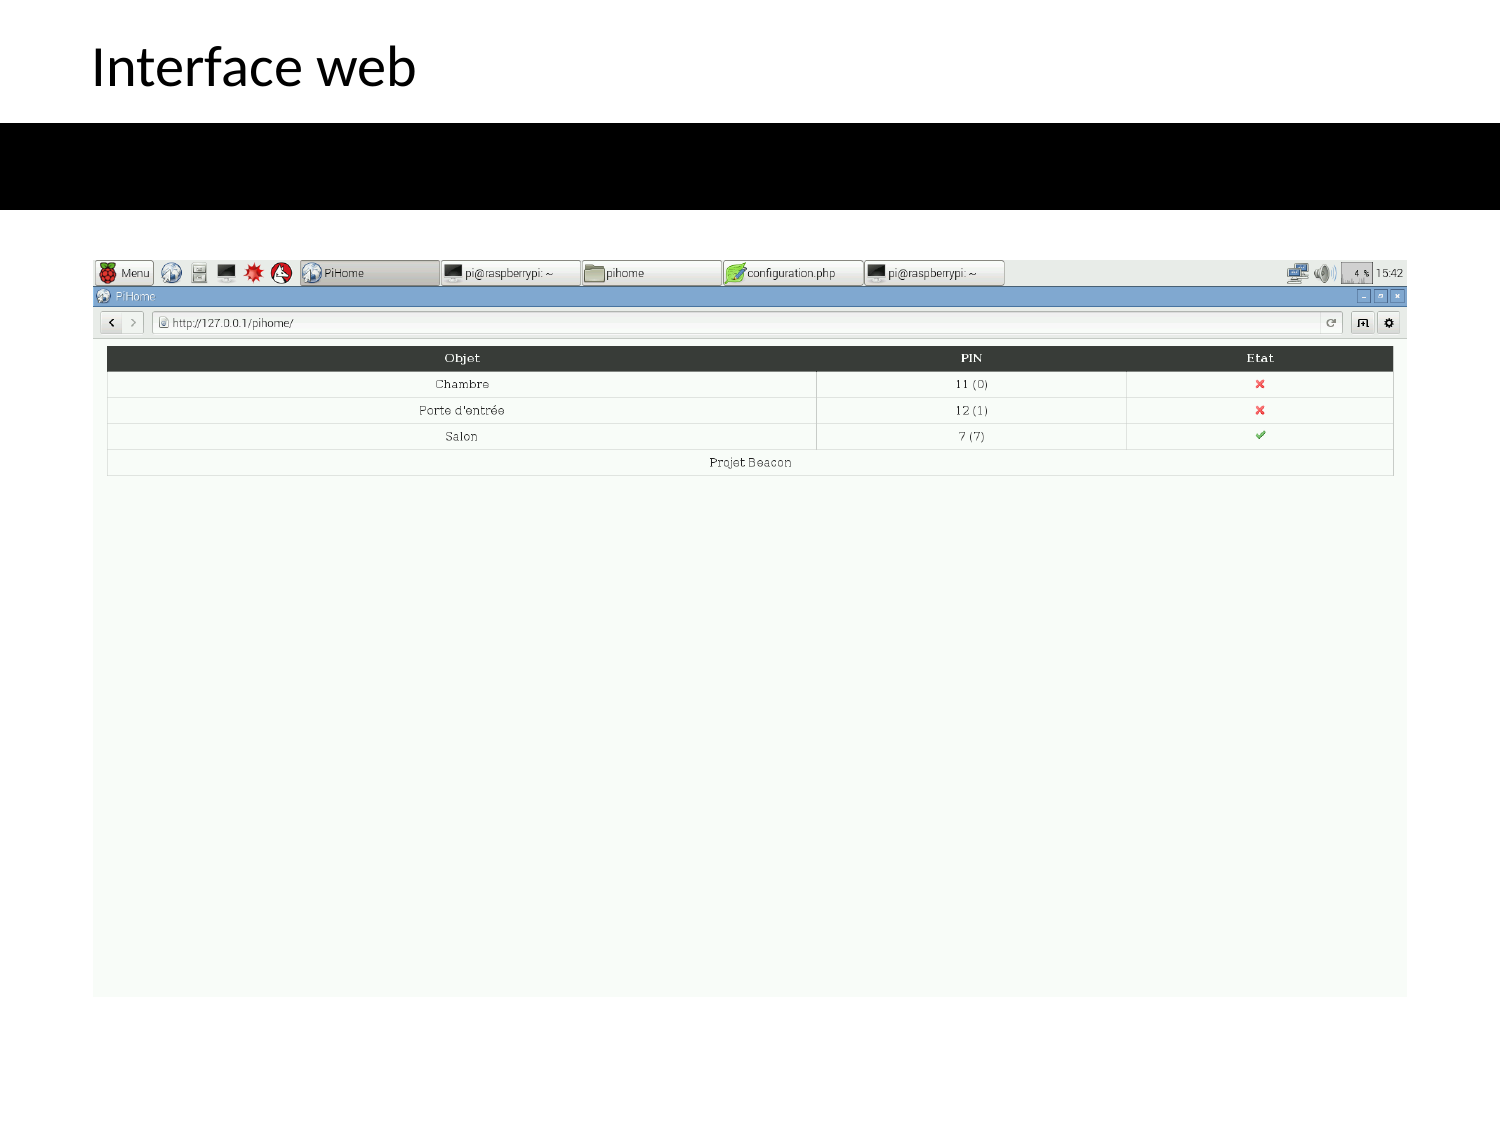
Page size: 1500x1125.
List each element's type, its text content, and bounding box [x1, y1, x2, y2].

text_box [0, 125, 1500, 208]
title Interface web [76, 0, 1500, 126]
picture [93, 260, 1407, 997]
